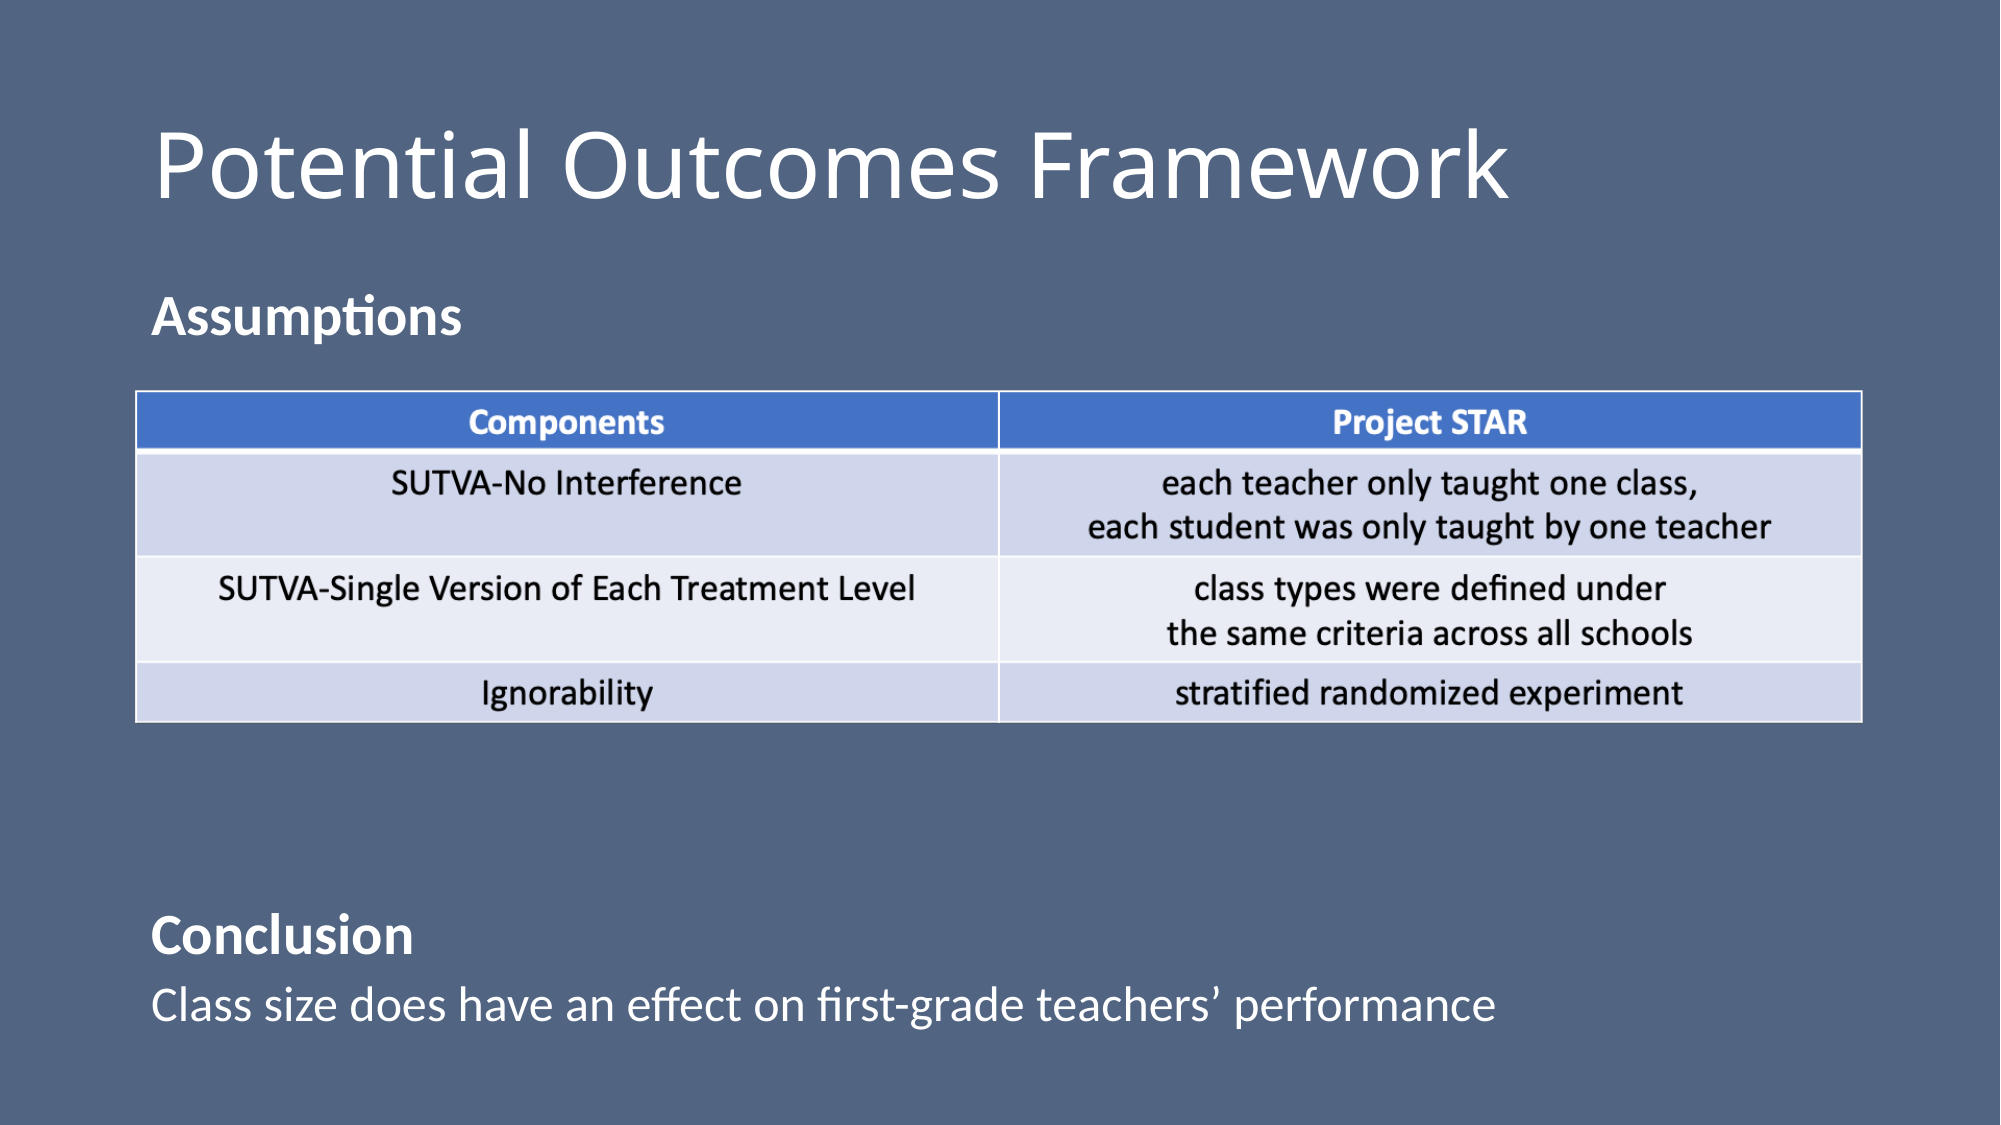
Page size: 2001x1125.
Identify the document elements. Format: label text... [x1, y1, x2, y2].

list Assumptions Conclusion Class size does have an effect on first-grade teachers’ performance [61, 277, 1787, 992]
title Potential Outcomes Framework [137, 59, 1863, 278]
picture [134, 387, 1866, 738]
